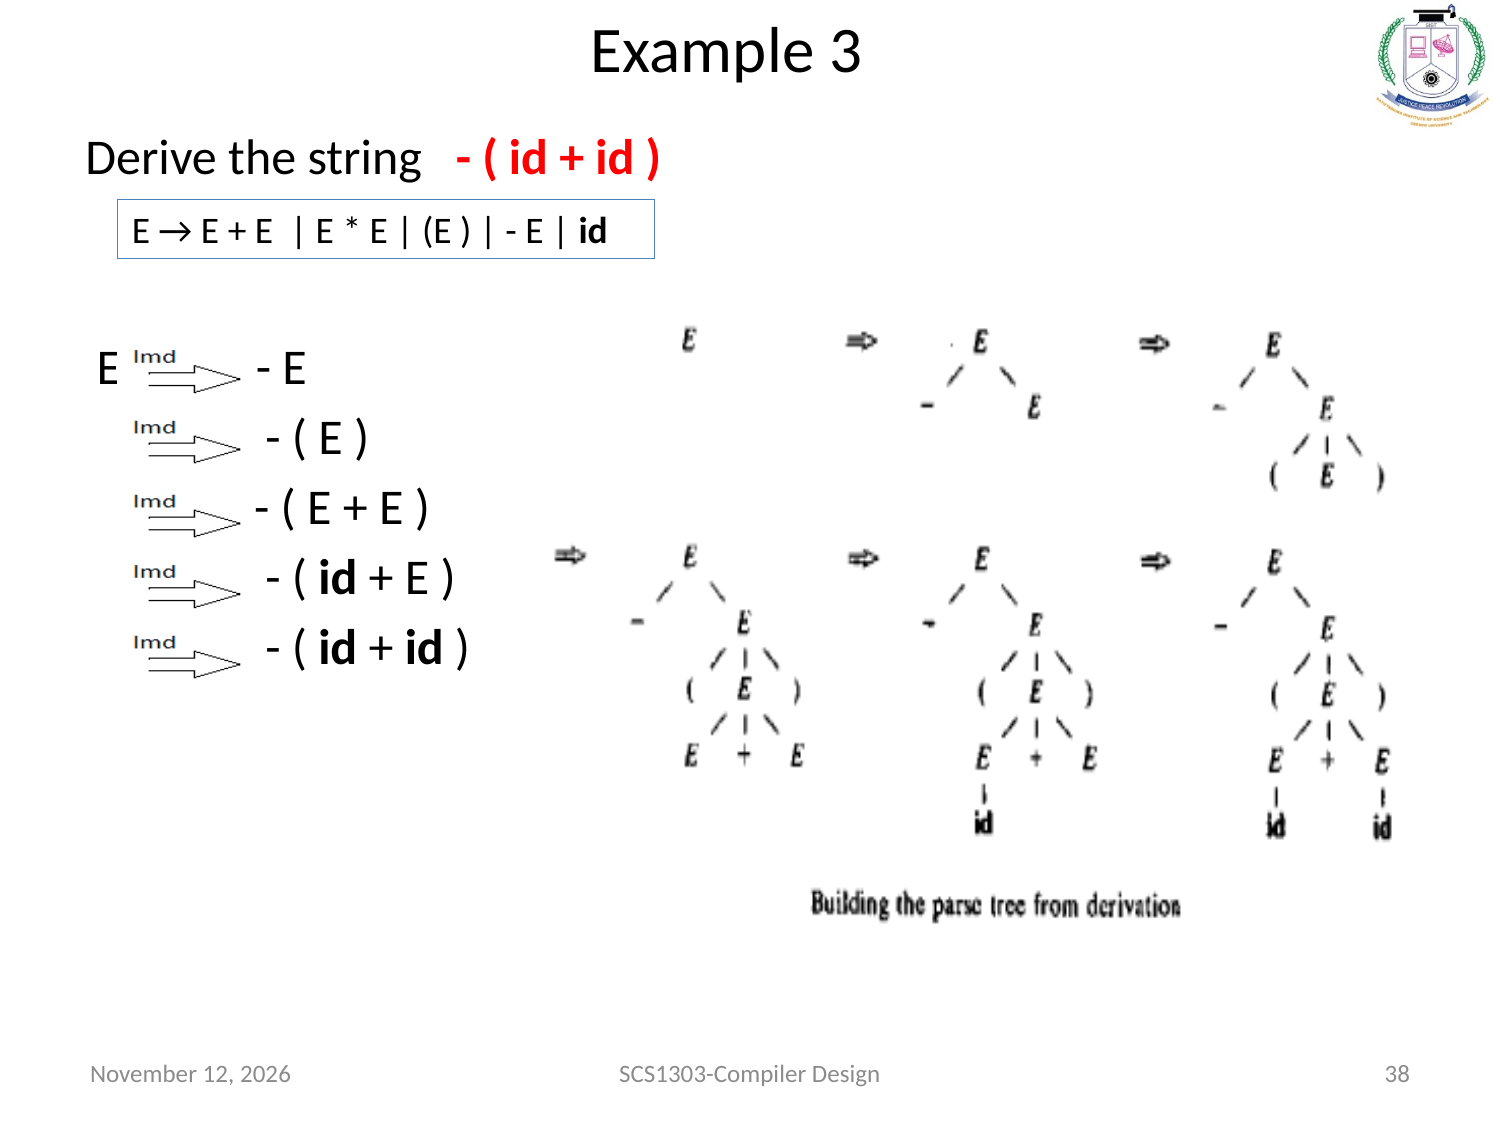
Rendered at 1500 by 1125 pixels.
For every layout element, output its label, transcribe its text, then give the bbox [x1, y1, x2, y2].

picture [116, 405, 247, 469]
picture [538, 304, 1466, 950]
table_cell > [113, 482, 249, 550]
picture [116, 335, 247, 399]
text_box E → E + E | E * E | (E ) | - E | id [117, 199, 655, 259]
footer SCS1303-Compiler Design [512, 1042, 988, 1103]
picture [116, 620, 247, 684]
list Derive the string - ( id + id ) E - E - ( E ) - ( E + E ) - ( id + E ) - ( id + id ) [70, 117, 722, 1005]
title Example 3 [175, 0, 1278, 94]
picture [116, 480, 247, 544]
picture [116, 550, 247, 614]
slide_number 38 [1074, 1042, 1425, 1103]
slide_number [75, 1042, 425, 1103]
table_cell > [113, 553, 249, 620]
picture [1361, 0, 1500, 129]
